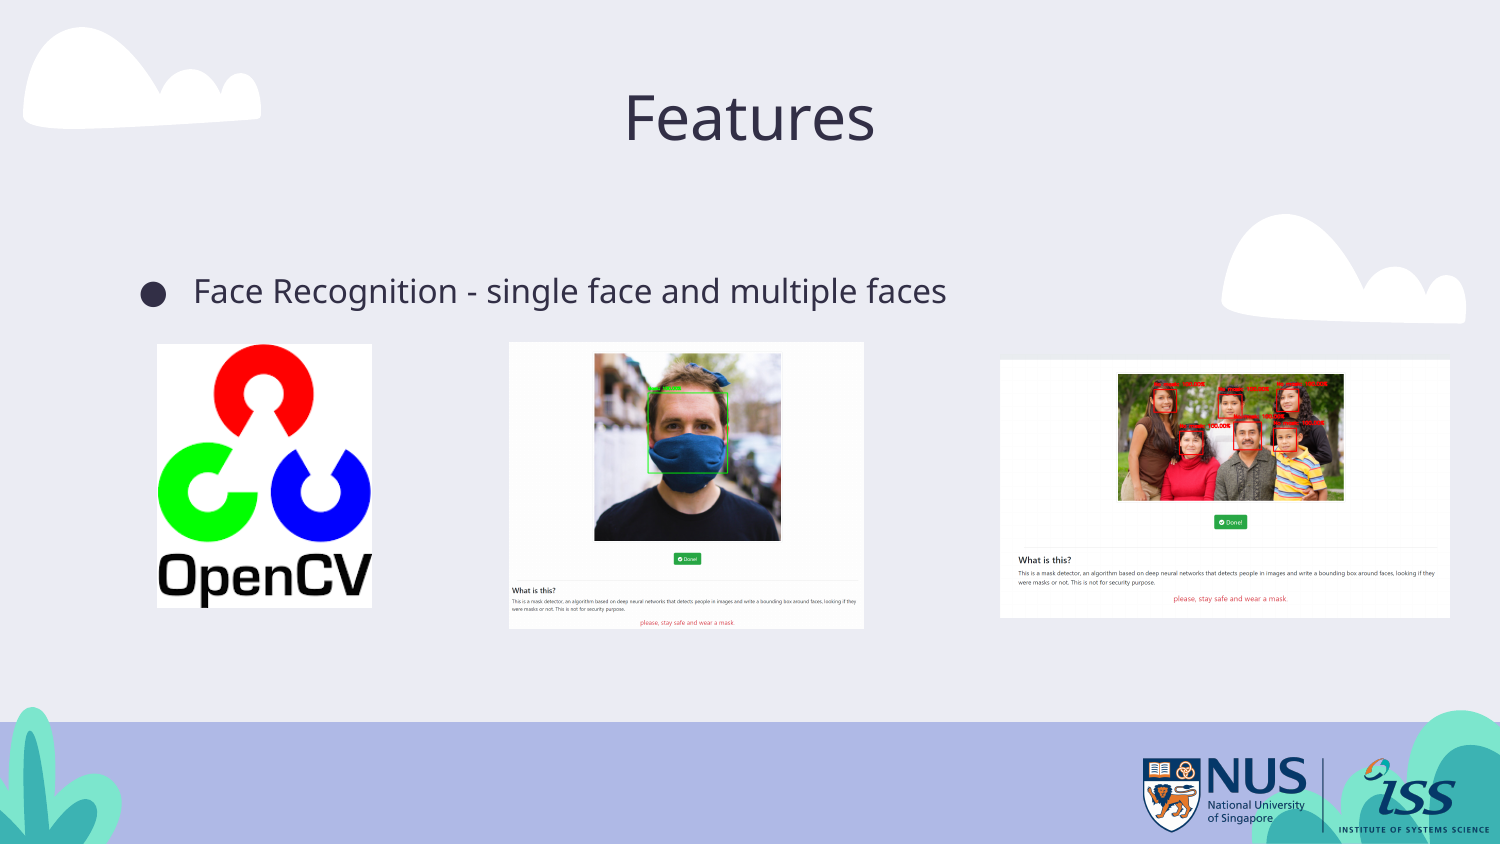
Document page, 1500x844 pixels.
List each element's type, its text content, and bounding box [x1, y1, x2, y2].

subtitle Face Recognition - single face and multiple faces [118, 151, 1308, 509]
title Features [118, 68, 1382, 162]
picture [157, 343, 372, 609]
picture [1000, 353, 1451, 619]
picture [509, 342, 864, 629]
picture [1143, 757, 1489, 833]
